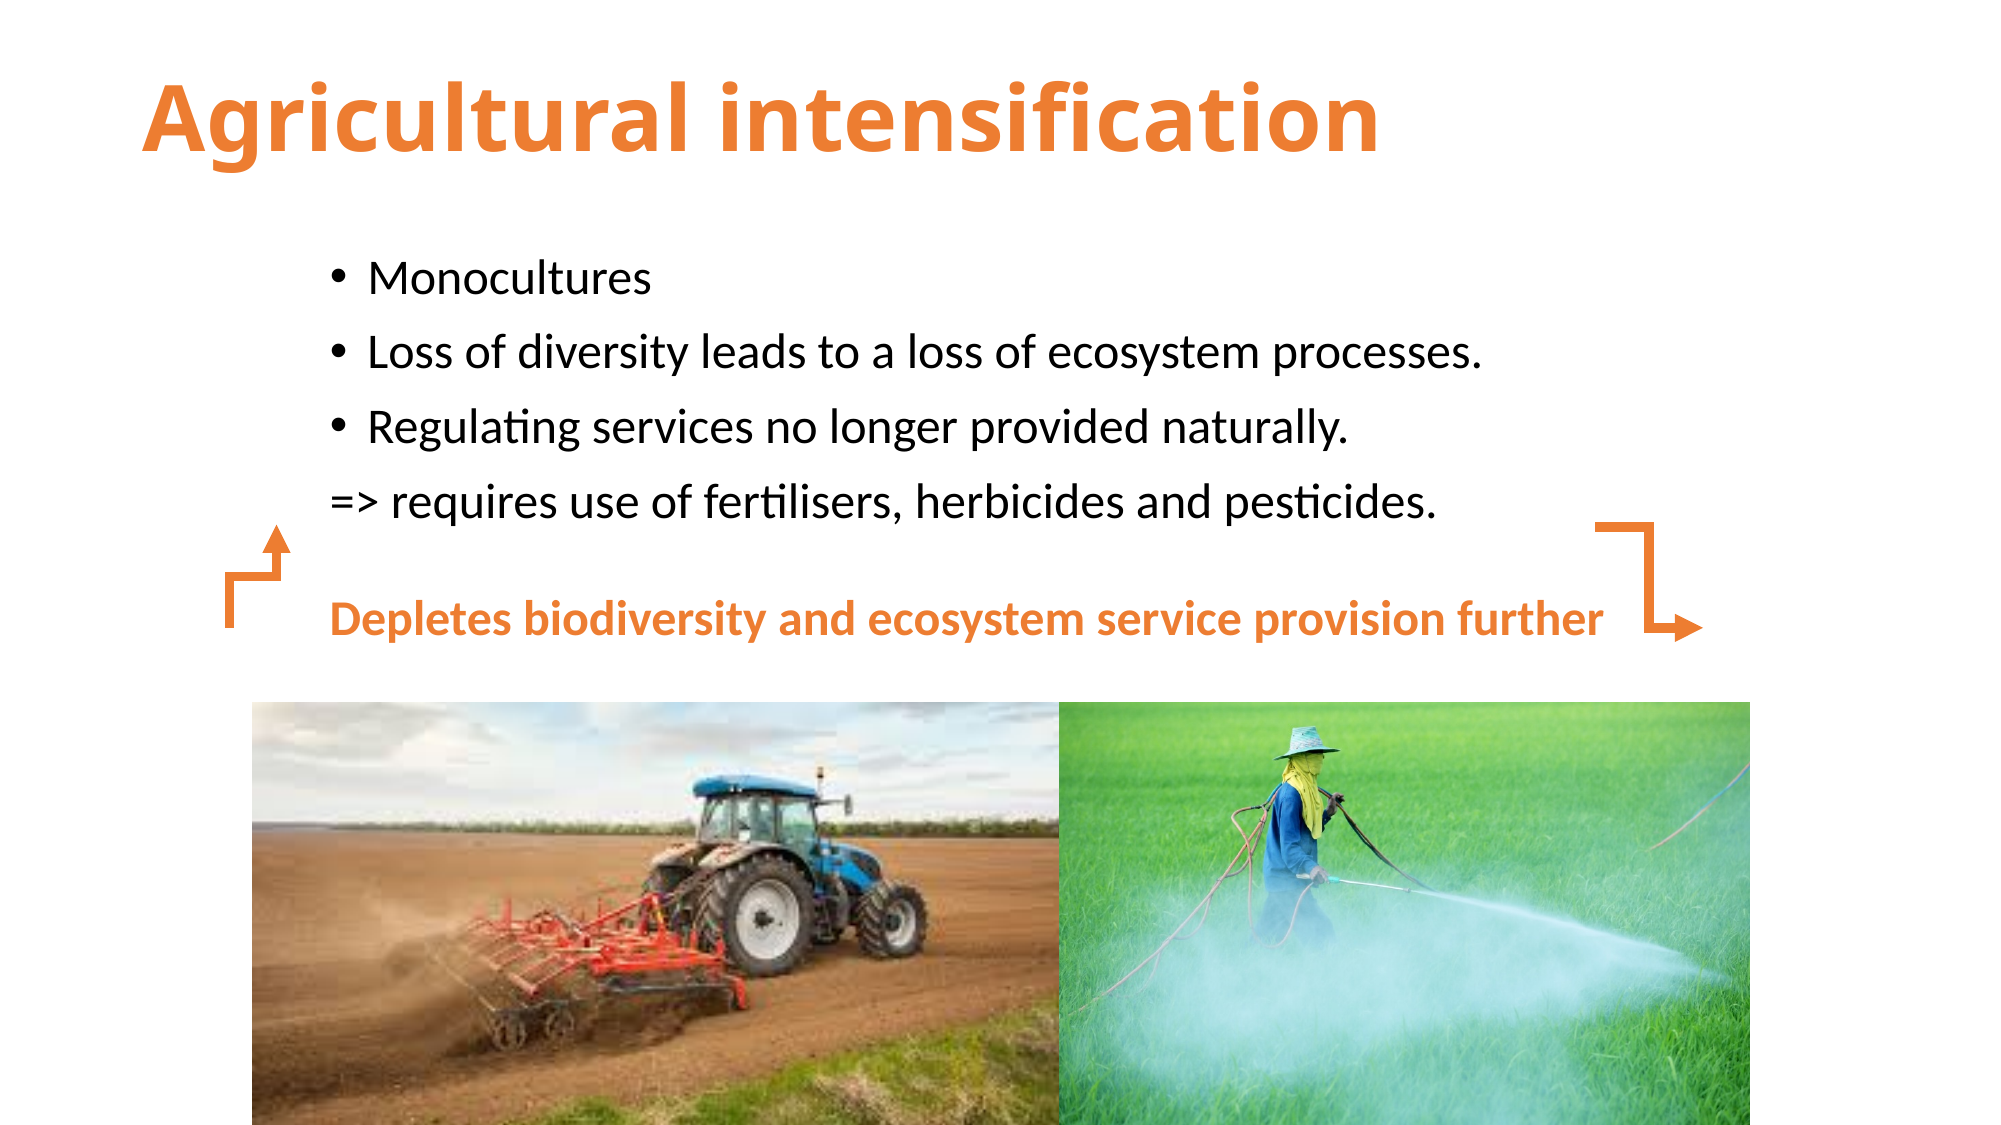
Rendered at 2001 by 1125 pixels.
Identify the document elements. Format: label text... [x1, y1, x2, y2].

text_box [229, 524, 1798, 654]
picture [252, 702, 1750, 1125]
list Monocultures Loss of diversity leads to a loss of ecosystem processes. Regulating services no longer provided naturally. => requires use of fertilisers, herbicides and pesticides. [314, 243, 1768, 524]
title Agricultural intensification [127, 13, 1853, 231]
